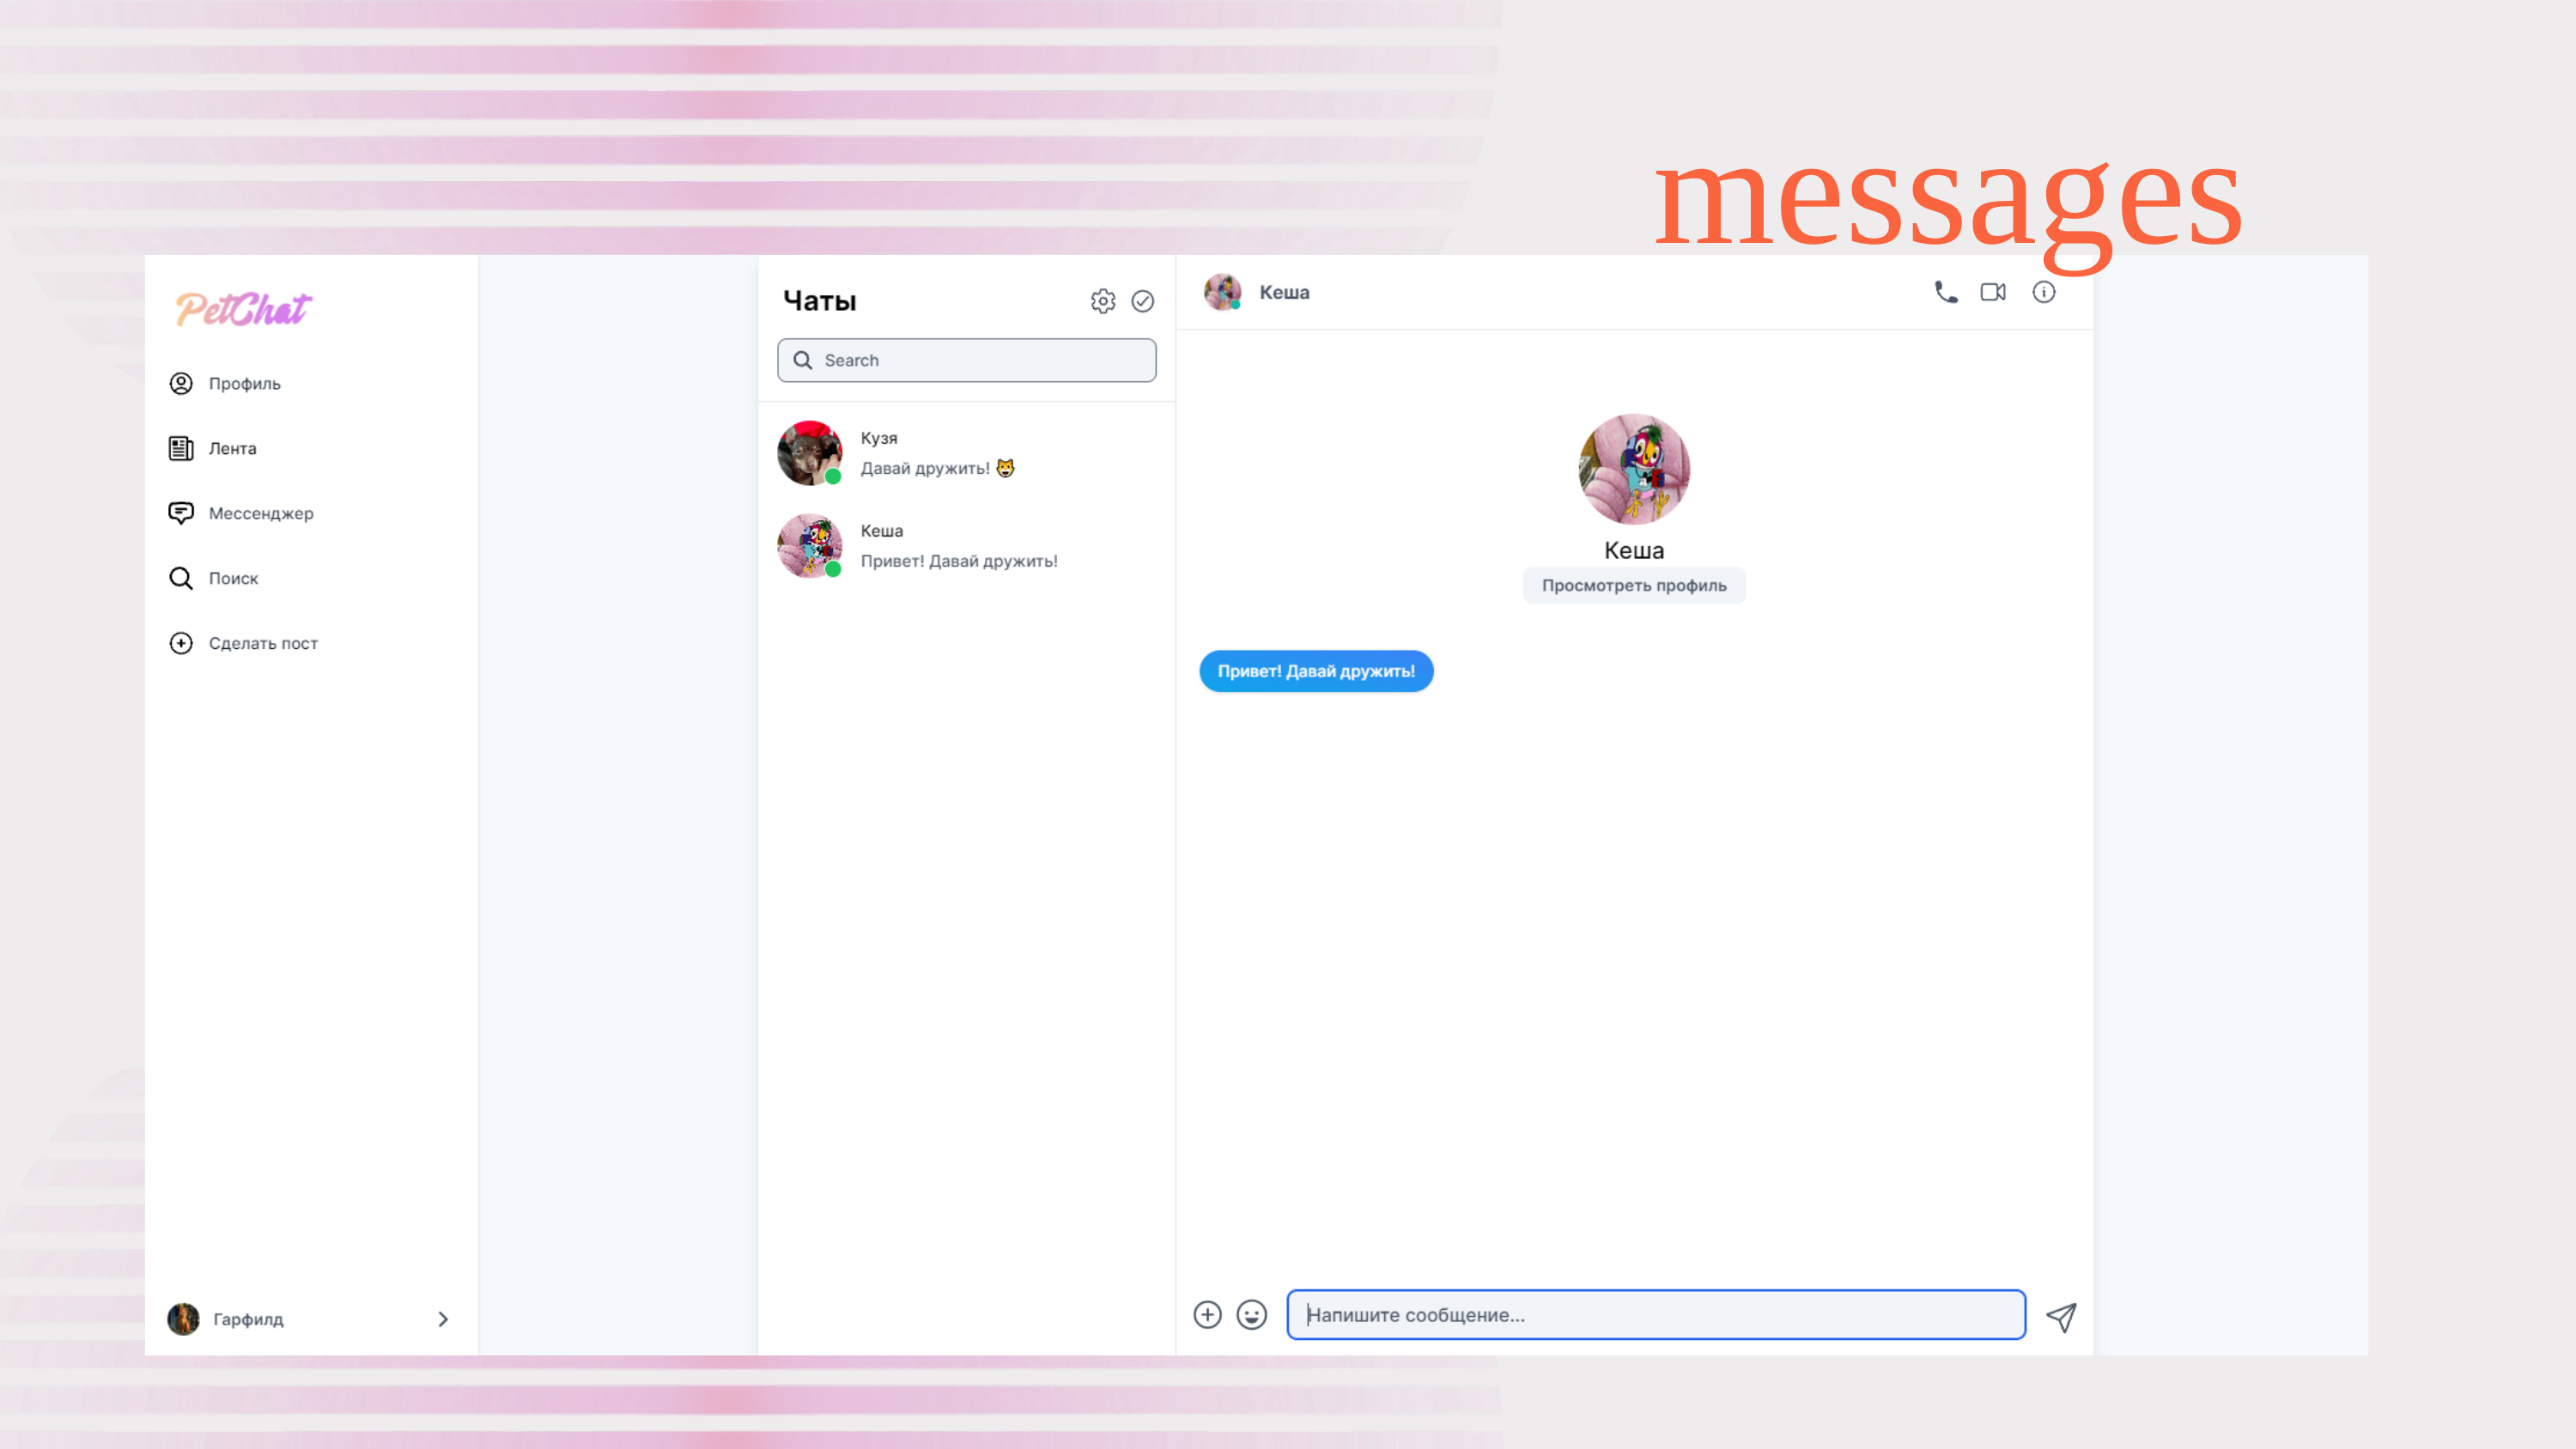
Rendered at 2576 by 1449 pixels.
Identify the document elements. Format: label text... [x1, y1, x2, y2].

text_box [0, 1034, 1504, 1449]
text_box [144, 255, 2369, 1355]
text_box messages [1469, 48, 2432, 276]
text_box [0, 0, 1504, 394]
